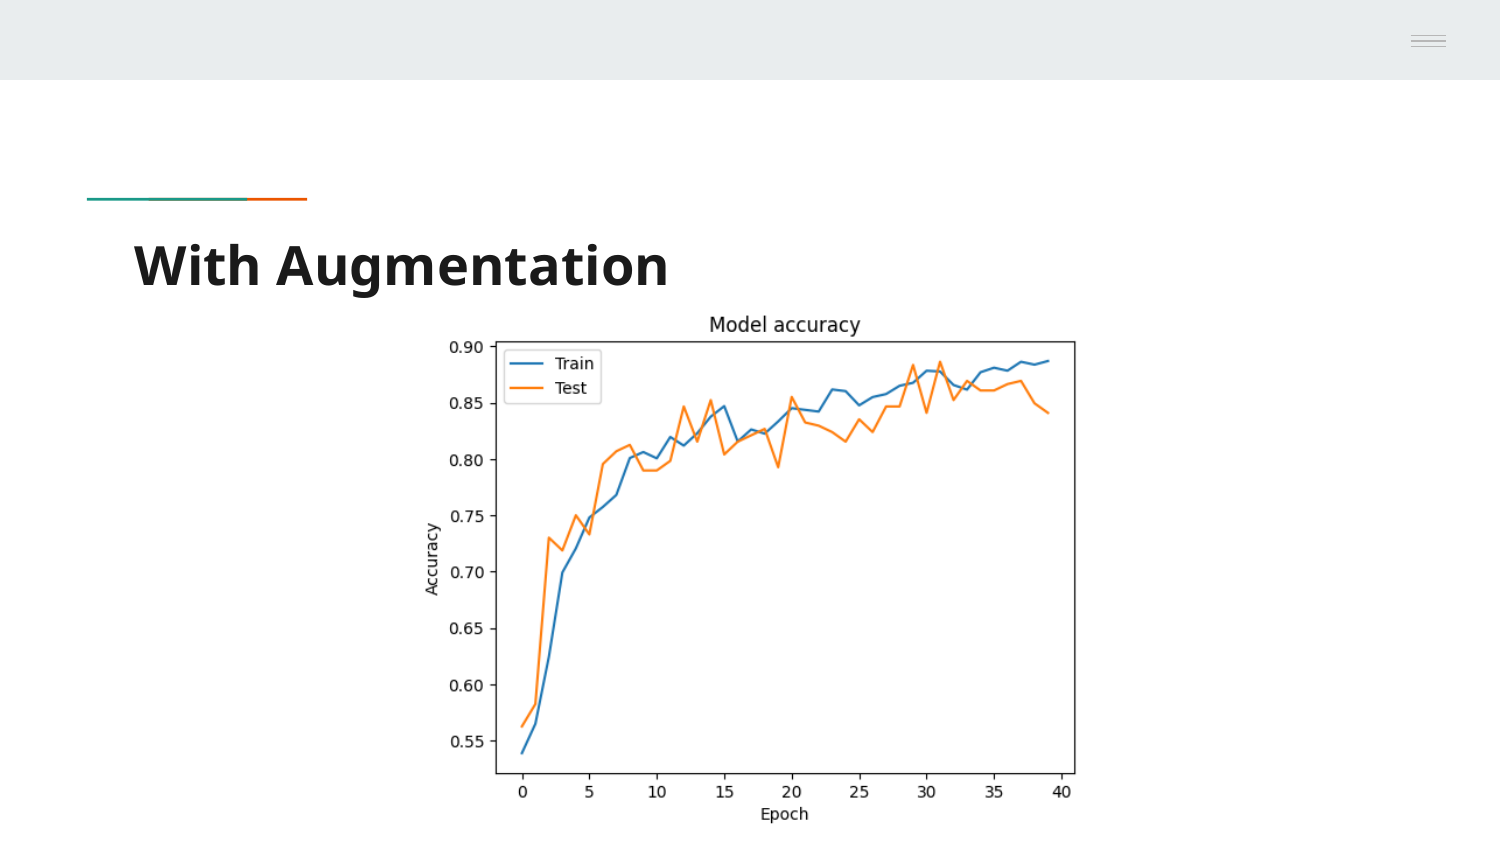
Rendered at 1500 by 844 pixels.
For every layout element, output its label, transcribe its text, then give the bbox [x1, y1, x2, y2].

title With Augmentation [119, 216, 1381, 305]
picture [413, 303, 1086, 835]
